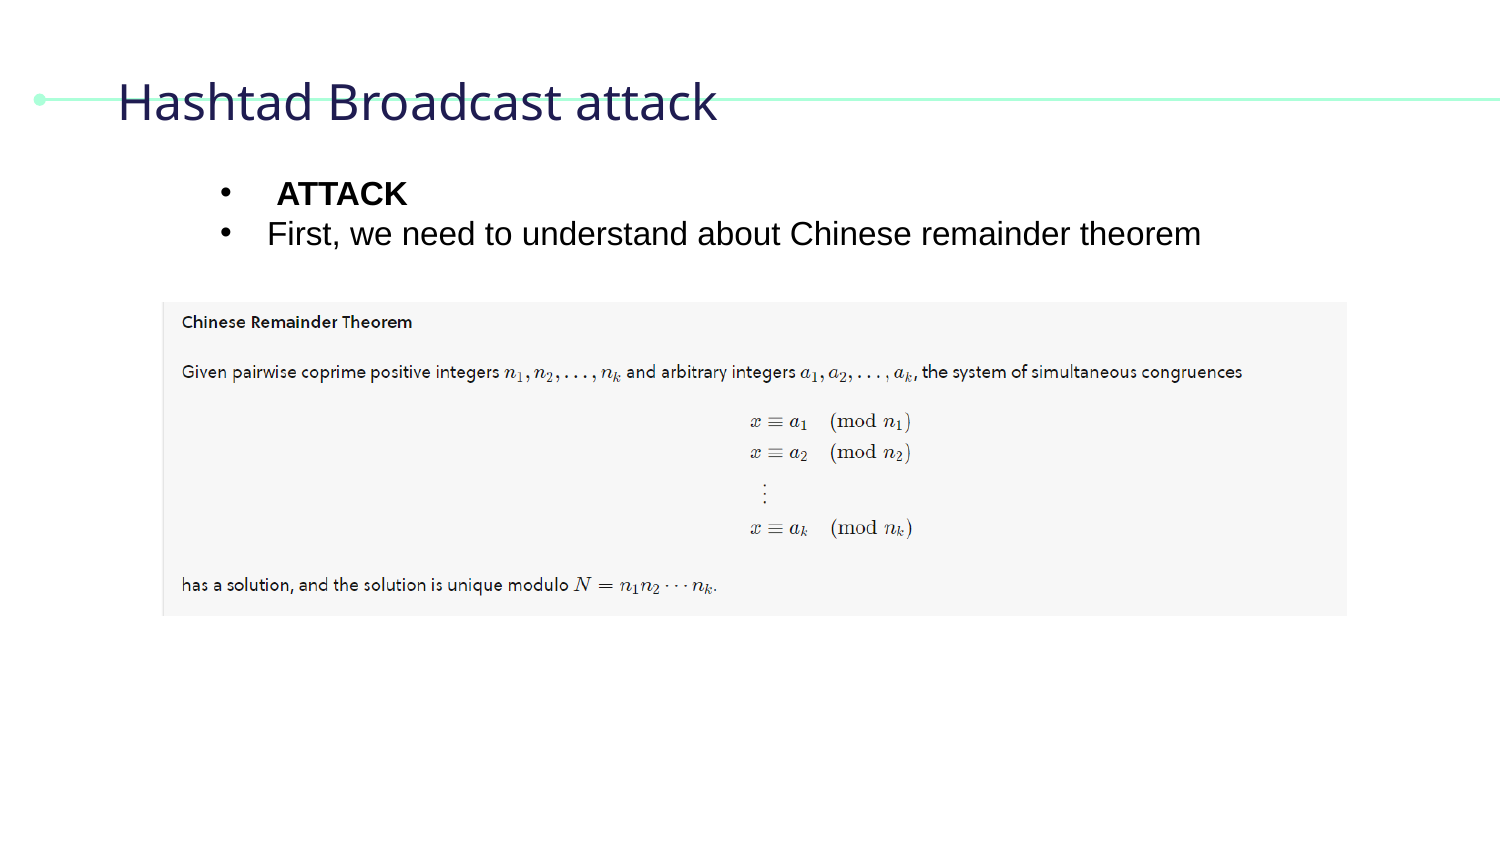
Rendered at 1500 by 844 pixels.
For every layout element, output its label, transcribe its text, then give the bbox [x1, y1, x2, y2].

text_box ATTACK First, we need to understand about Chinese remainder theorem [205, 164, 1331, 301]
picture [153, 302, 1347, 616]
title Hashtad Broadcast attack [102, 55, 1101, 144]
